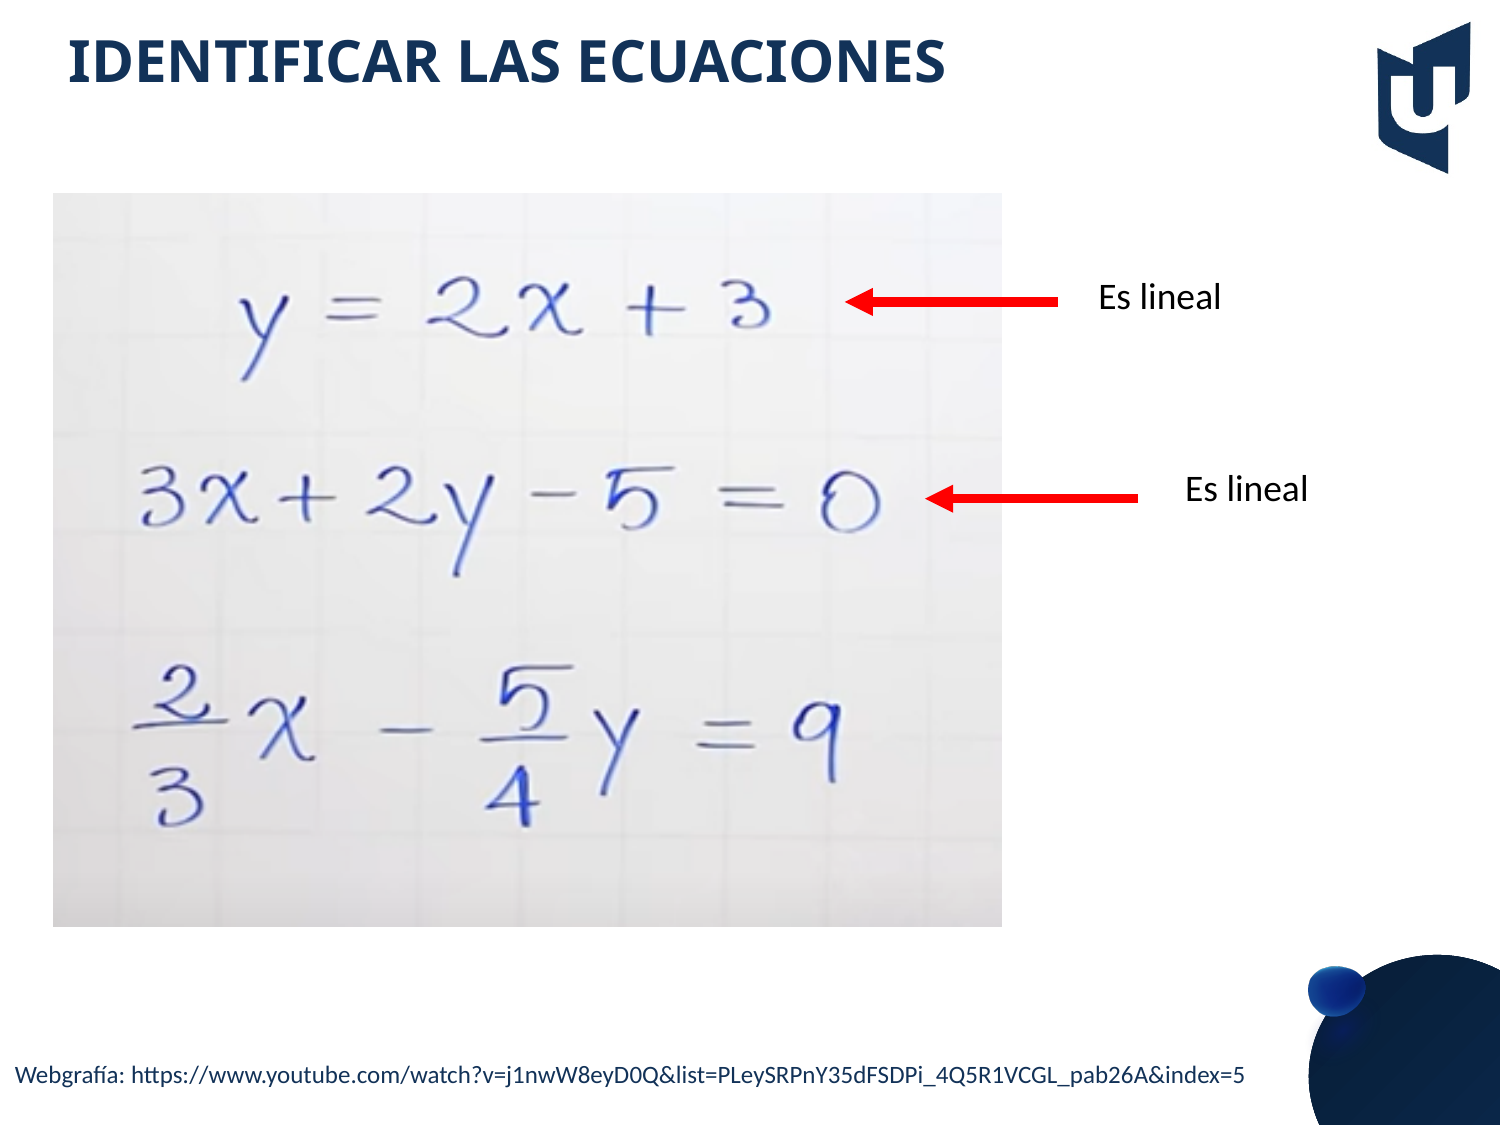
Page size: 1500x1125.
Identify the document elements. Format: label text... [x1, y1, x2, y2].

text_box Webgrafía: https://www.youtube.com/watch?v=j1nwW8eyD0Q&list=PLeySRPnY35dFSDPi_4Q5R1VCGL_pab26A&index=5 [0, 1051, 1281, 1097]
text_box IDENTIFICAR LAS ECUACIONES [53, 16, 1099, 102]
text_box Es lineal [1170, 456, 1499, 517]
picture [53, 193, 1002, 927]
text_box Es lineal [1083, 264, 1412, 325]
picture [1367, 16, 1481, 178]
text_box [1281, 901, 1500, 1125]
